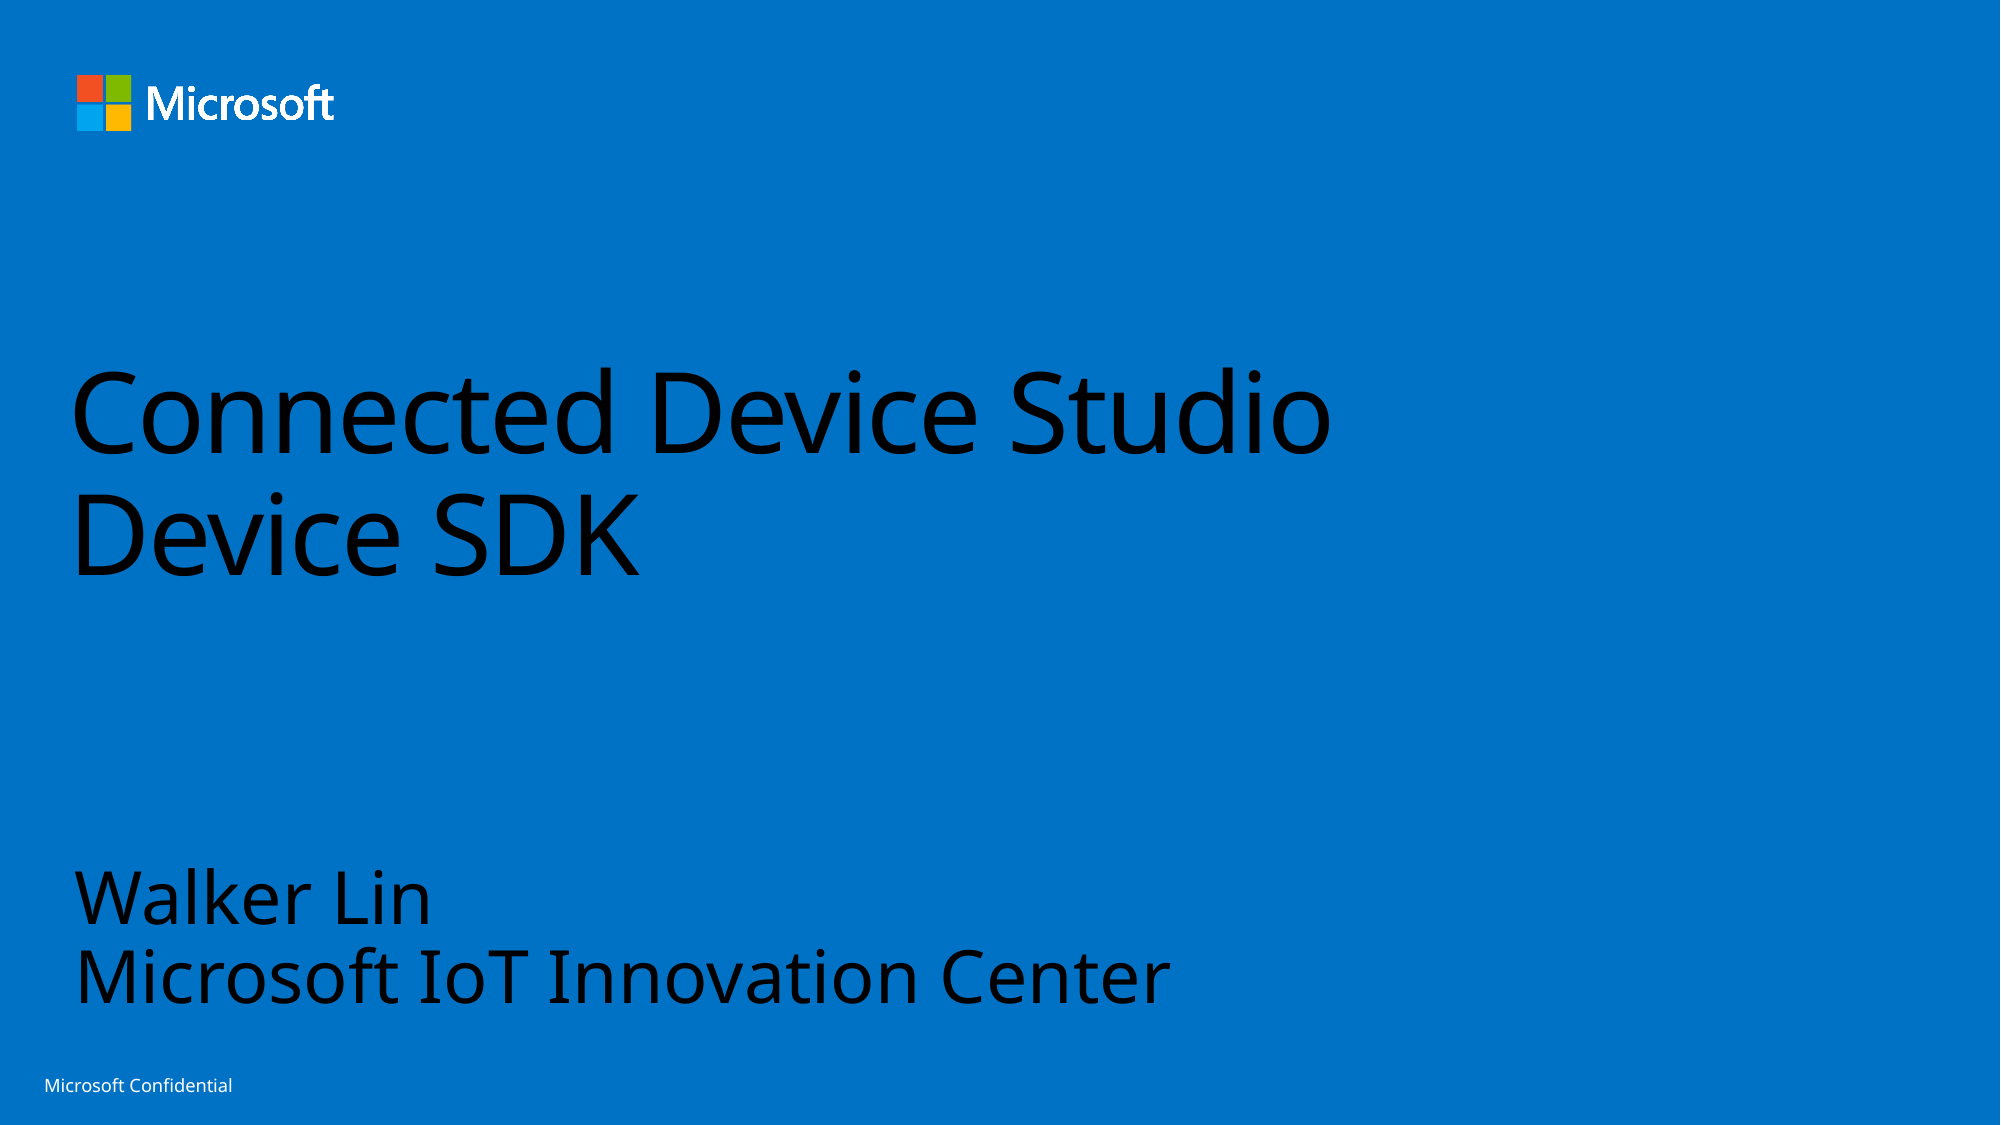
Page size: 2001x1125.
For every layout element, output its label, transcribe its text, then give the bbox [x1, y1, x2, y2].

title Connected Device Studio Device SDK [44, 341, 1940, 636]
list Walker Lin Microsoft IoT Innovation Center [44, 837, 1515, 1032]
picture [70, 69, 339, 137]
footer Microsoft Confidential [44, 1075, 678, 1098]
